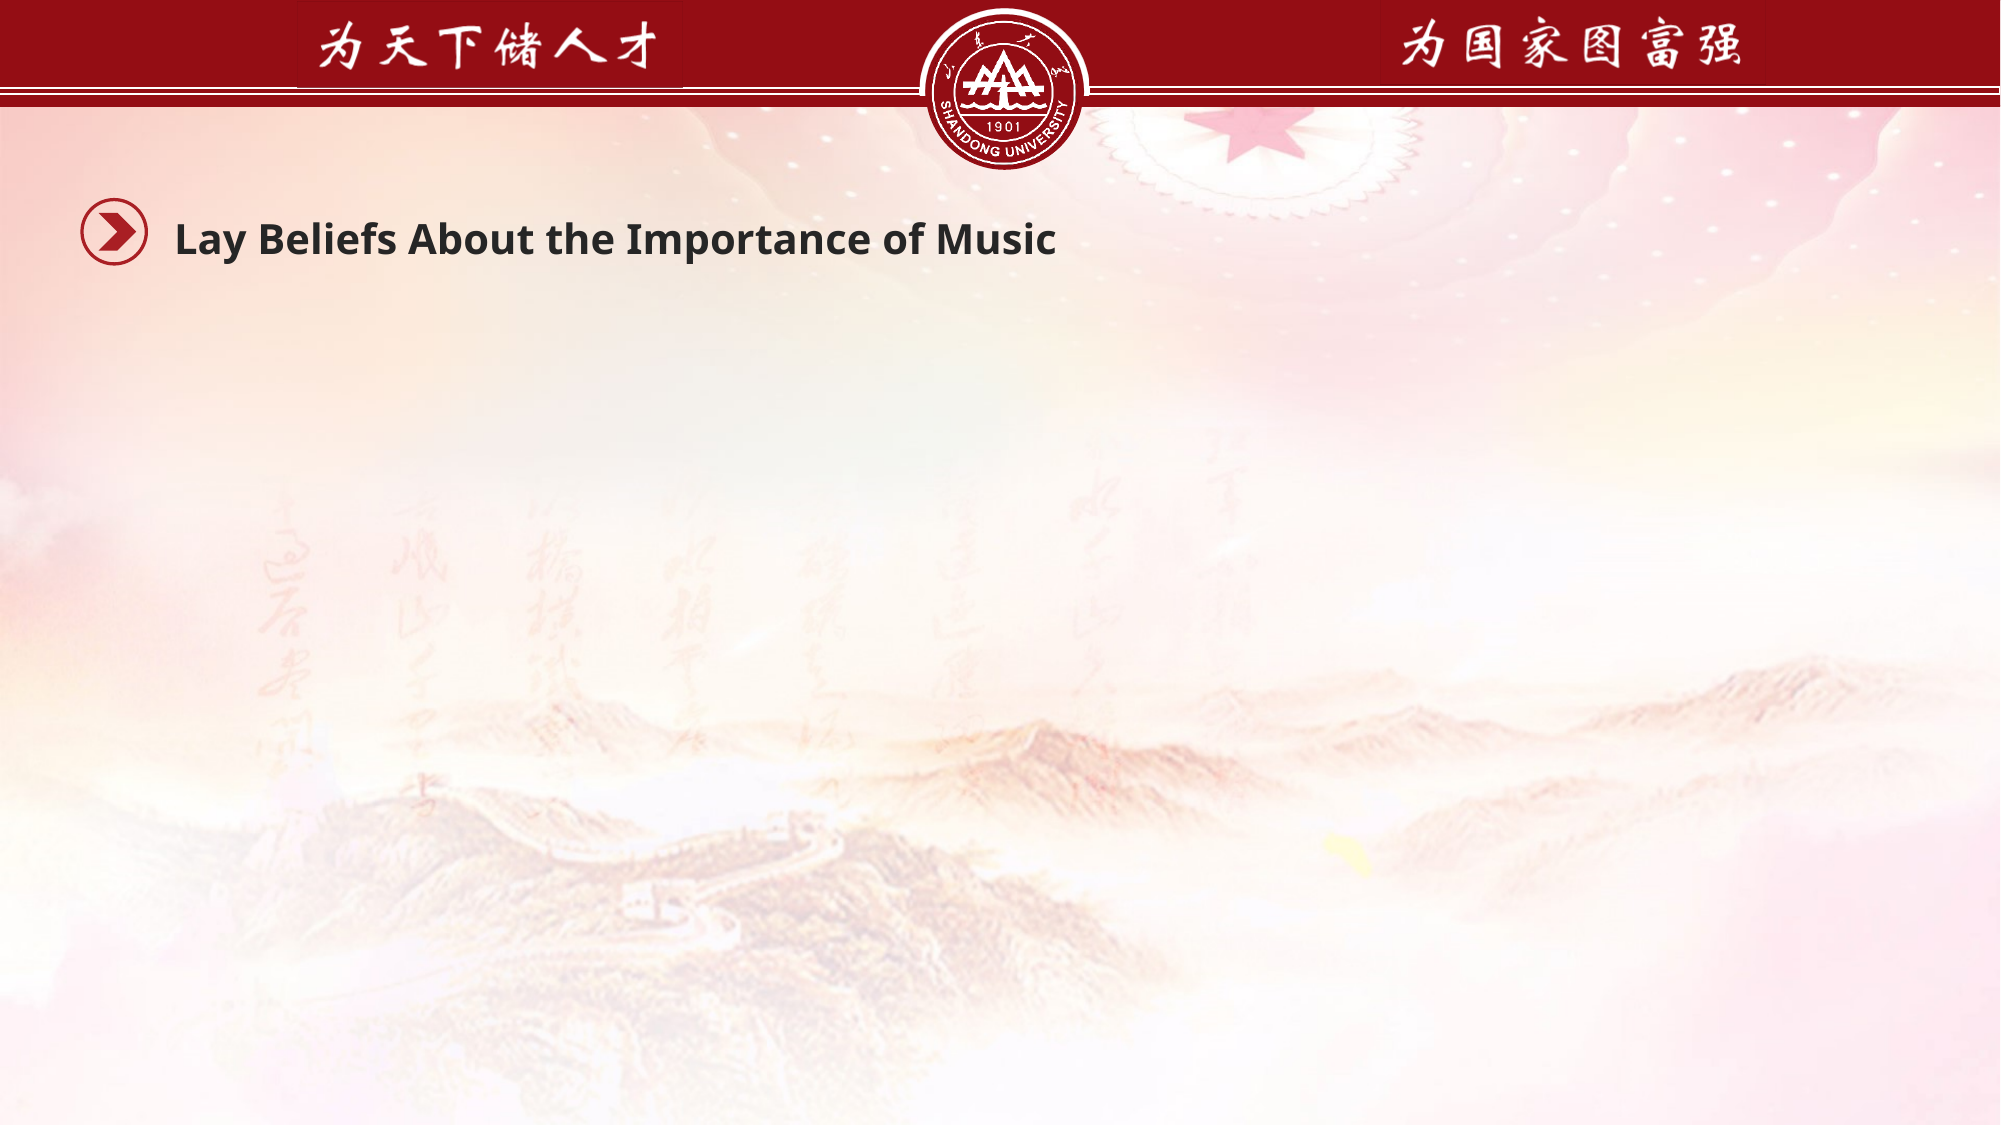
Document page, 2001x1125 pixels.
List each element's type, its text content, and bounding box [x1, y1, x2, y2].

text_box [559, 180, 1861, 338]
text_box Lay Beliefs About the Importance of Music [159, 180, 1461, 271]
text_box [79, 196, 150, 267]
picture [0, 0, 2001, 1125]
